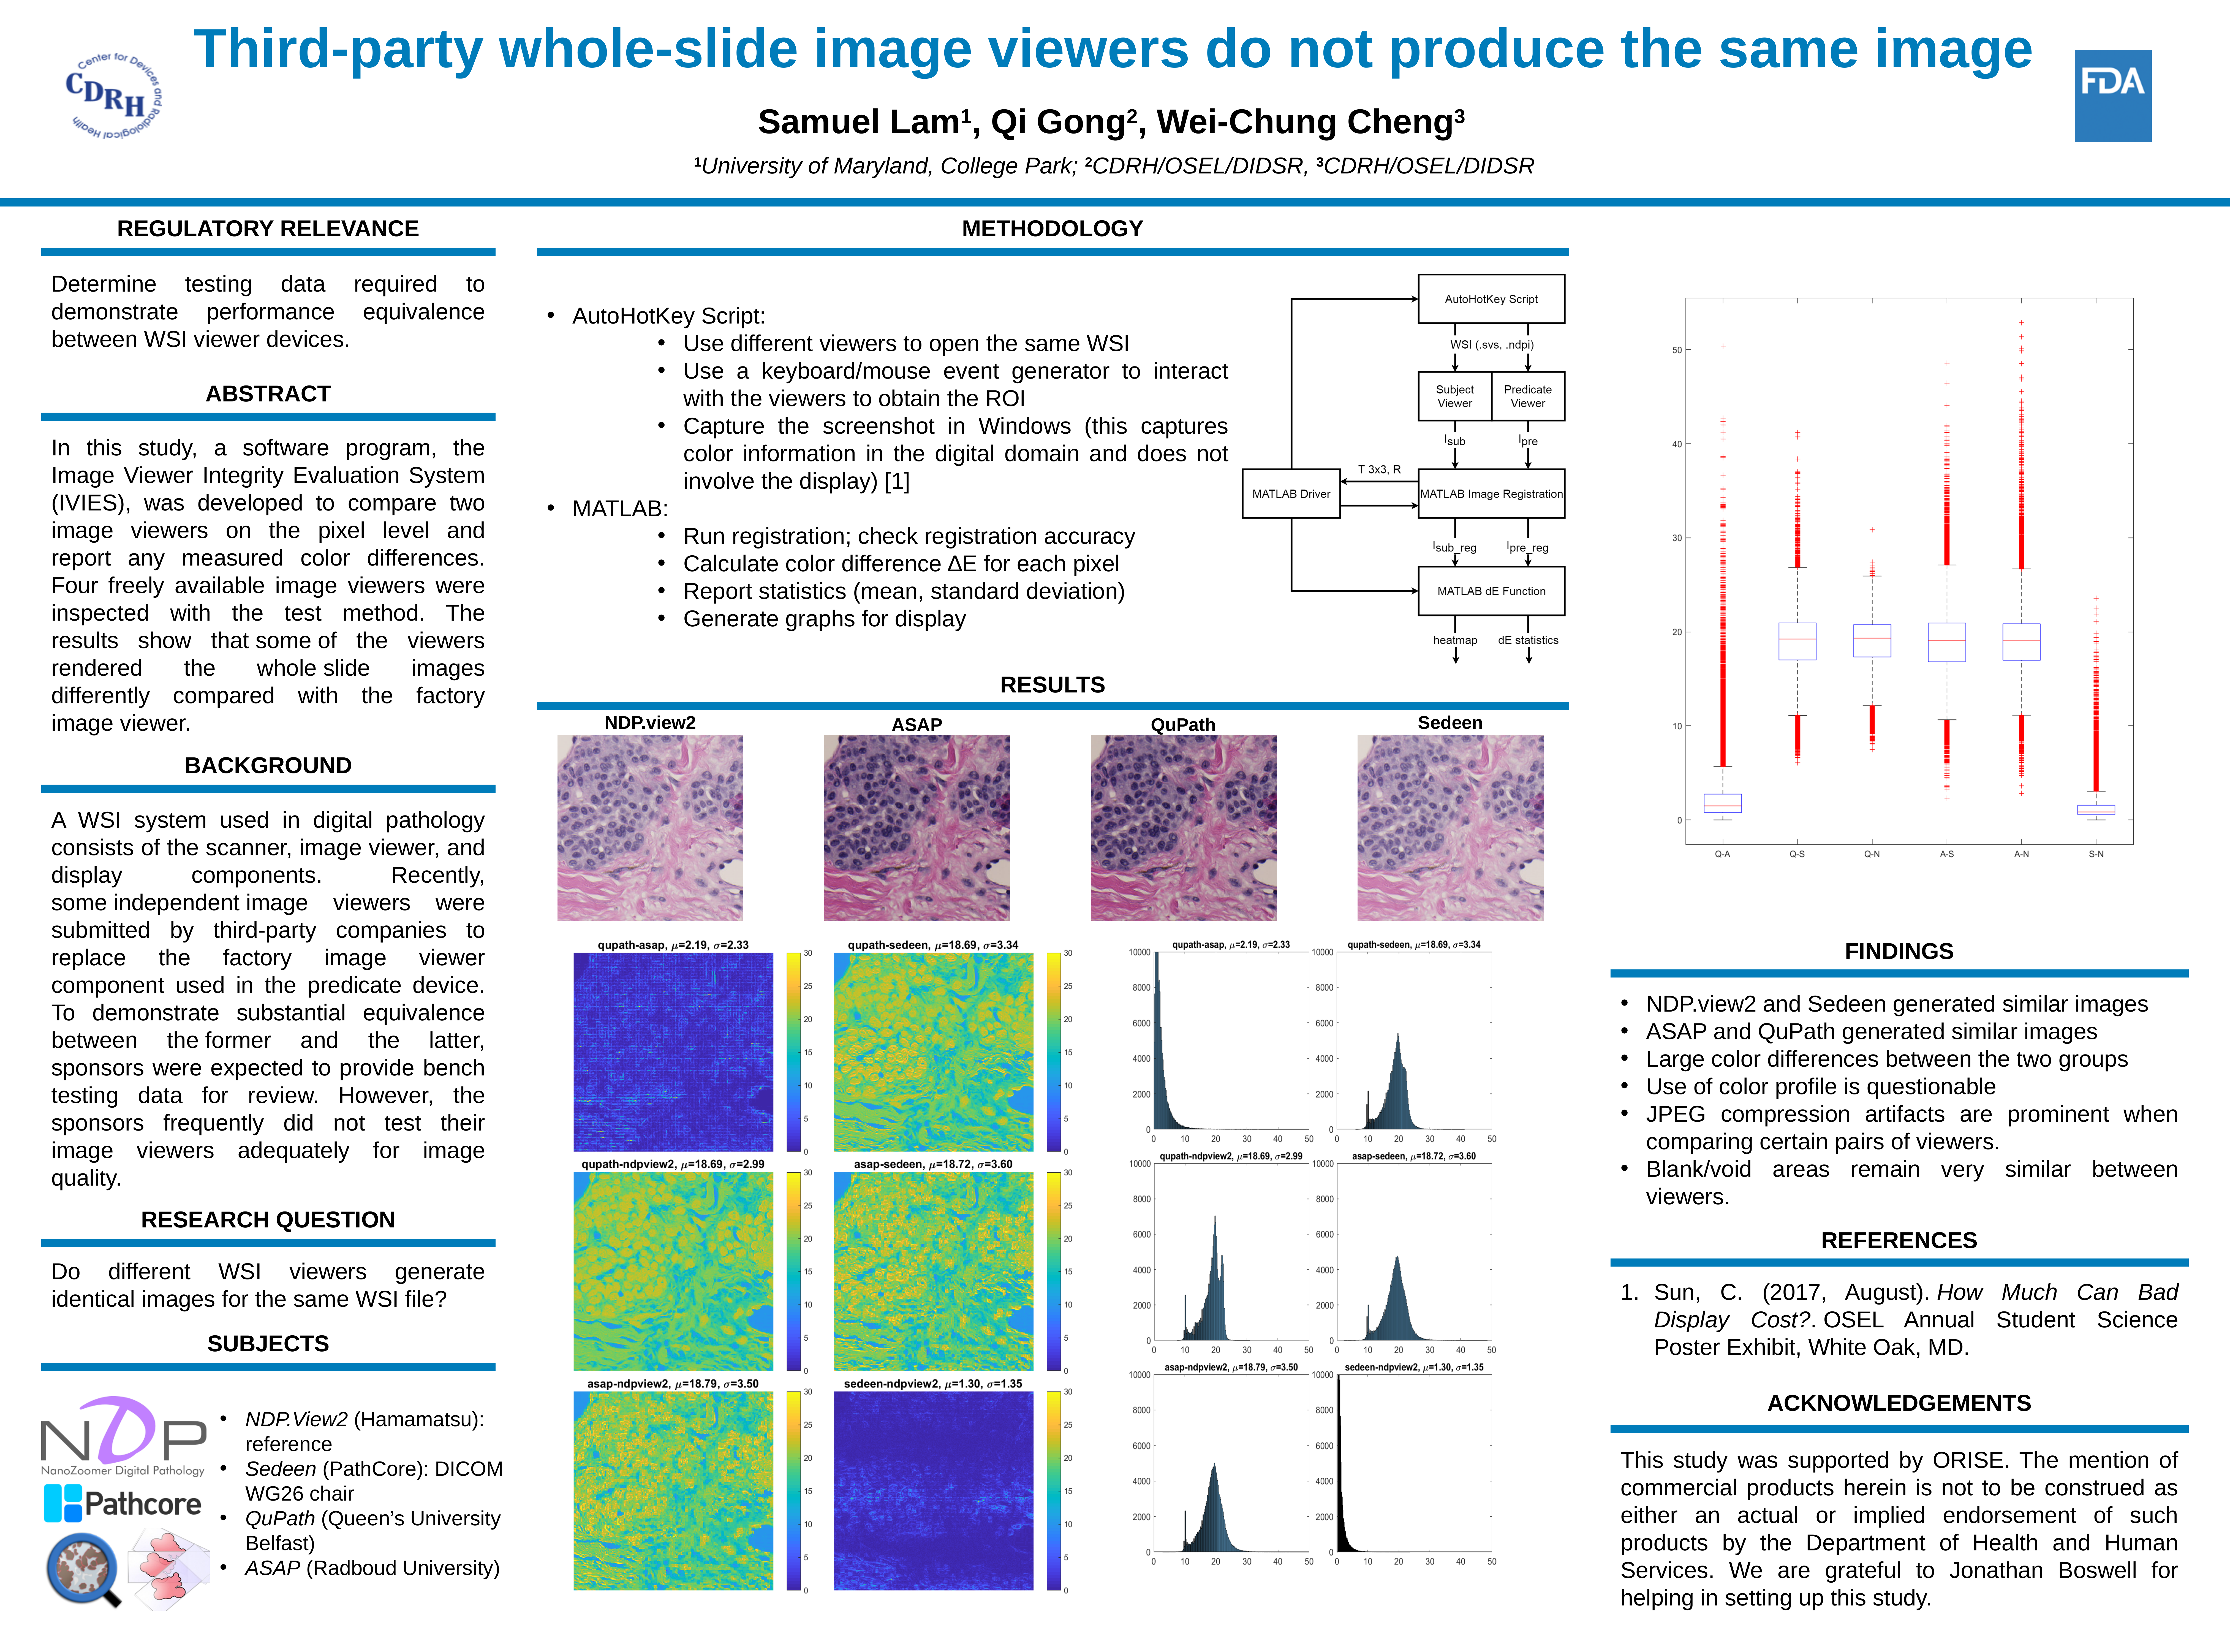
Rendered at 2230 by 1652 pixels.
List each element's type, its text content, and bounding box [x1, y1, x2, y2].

picture [41, 1479, 210, 1611]
picture [65, 53, 162, 139]
text_box Third-party whole-slide image viewers do not produce the same image Samuel Lam1, Qi Gong2, Wei-Chung Cheng3 1University of Maryland, College Park; 2CDRH/OSEL/DIDSR, 3CDRH/OSEL/DIDSR [0, 0, 2229, 191]
picture [557, 933, 1552, 1620]
text_box NDP.View2 (Hamamatsu): reference Sedeen (PathCore): DICOM WG26 chair QuPath (Queen’s University Belfast) ASAP (Radboud University) [210, 1396, 516, 1589]
picture [2075, 50, 2152, 143]
text_box [0, 198, 2230, 207]
text_box [41, 412, 496, 422]
picture [1610, 248, 2189, 919]
text_box [1610, 1258, 2189, 1267]
text_box Determine testing data required to demonstrate performance equivalence between WSI viewer devices. [41, 259, 496, 362]
text_box [41, 247, 496, 257]
text_box NDP.view2 and Sedeen generated similar images ASAP and QuPath generated similar images Large color differences between the two groups Use of color profile is questionable JPEG compression artifacts are prominent when comparing certain pairs of viewers. Blank/void areas remain very similar between viewers. [1610, 979, 2189, 1218]
text_box This study was supported by ORISE. The mention of commercial products herein is not to be construed as either an actual or implied endorsement of such products by the Department of Health and Human Services. We are grateful to Jonathan Boswell for helping in setting up this study. [1610, 1435, 2189, 1620]
text_box Sun, C. (2017, August). How Much Can Bad Display Cost?. OSEL Annual Student Science Poster Exhibit, White Oak, MD. [1610, 1267, 2189, 1370]
text_box BACKGROUND [41, 745, 496, 784]
text_box SUBJECTS [41, 1321, 496, 1362]
picture [1239, 271, 1570, 671]
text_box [537, 661, 1570, 921]
text_box RESEARCH QUESTION [41, 1200, 496, 1238]
text_box [41, 1238, 496, 1248]
text_box A WSI system used in digital pathology consists of the scanner, image viewer, and display components. Recently, some independent image viewers were submitted by third-party companies to replace the factory image viewer component used in the predicate device. To demonstrate substantial equivalence between the former and the latter, sponsors were expected to provide bench testing data for review. However, the sponsors frequently did not test their image viewers adequately for image quality. [41, 795, 496, 1200]
text_box [41, 1362, 496, 1372]
text_box METHODOLOGY [537, 206, 1569, 247]
text_box REFERENCES [1610, 1218, 2189, 1258]
text_box In this study, a software program, the Image Viewer Integrity Evaluation System (IVIES), was developed to compare two image viewers on the pixel level and report any measured color differences. Four freely available image viewers were inspected with the test method. The results show that some of the viewers rendered the whole slide images differently compared with the factory image viewer. [41, 422, 496, 745]
text_box Do different WSI viewers generate identical images for the same WSI file? [41, 1246, 496, 1321]
text_box [1610, 1424, 2189, 1434]
text_box ACKNOWLEDGEMENTS [1610, 1381, 2189, 1423]
text_box AutoHotKey Script: Use different viewers to open the same WSI Use a keyboard/mouse event generator to interact with the viewers to obtain the ROI Capture the screenshot in Windows (this captures color information in the digital domain and does not involve the display) [1] MATLAB: Run registration; check registration accuracy Calculate color difference ∆E for each pixel Report statistics (mean, standard deviation) Generate graphs for display [537, 291, 1237, 641]
picture [41, 1396, 207, 1477]
text_box FINDINGS [1610, 929, 2189, 969]
text_box [536, 247, 1570, 257]
text_box [1610, 969, 2189, 978]
text_box [41, 784, 496, 794]
text_box REGULATORY RELEVANCE [41, 206, 496, 247]
text_box ABSTRACT [41, 371, 496, 412]
